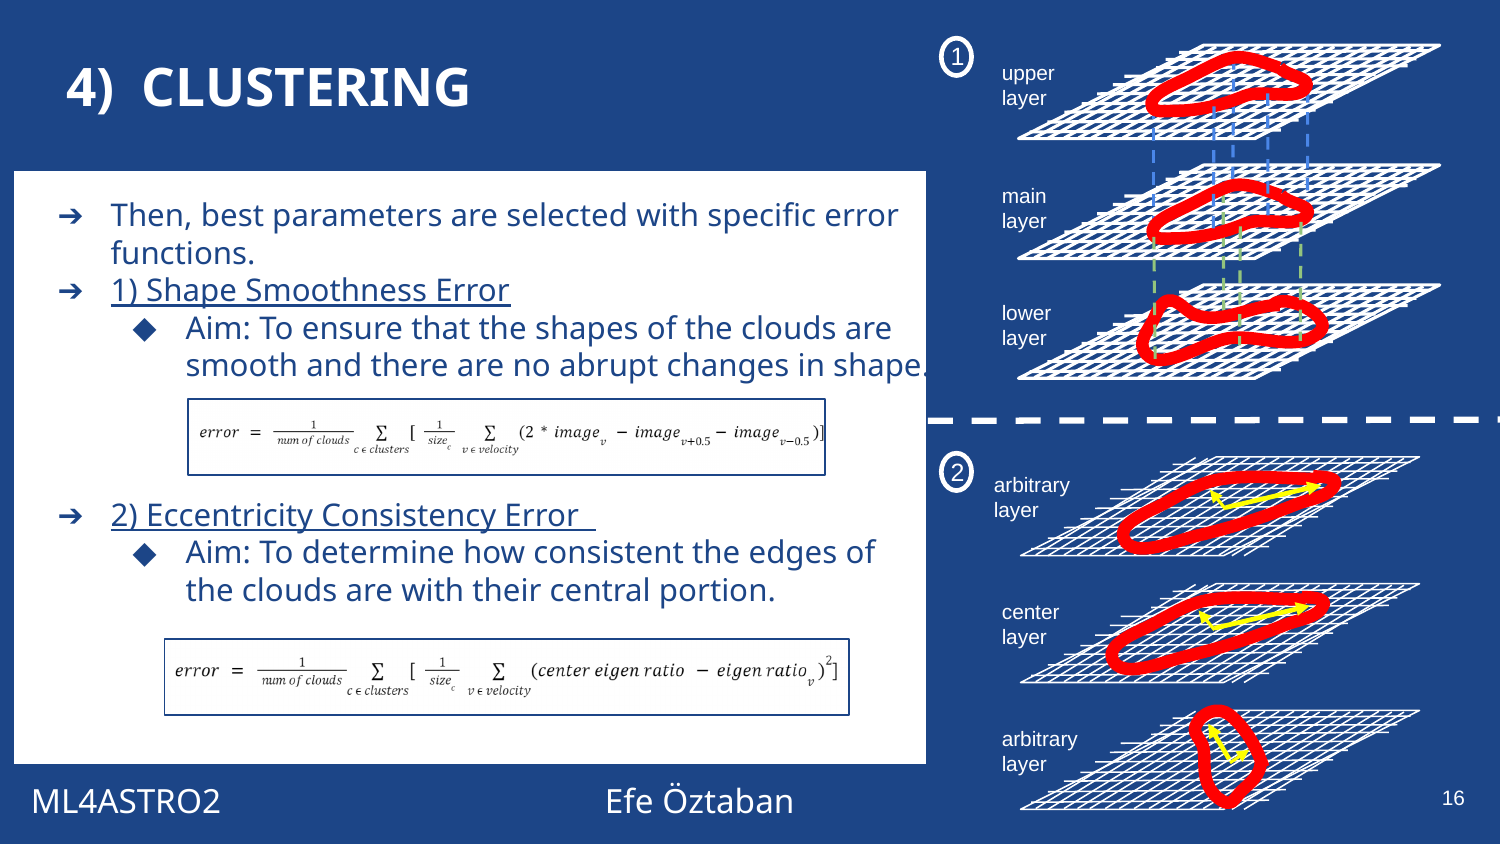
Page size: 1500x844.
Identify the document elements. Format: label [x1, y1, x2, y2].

picture [164, 639, 849, 715]
text_box [1207, 723, 1230, 760]
text_box [1020, 583, 1420, 683]
text_box [1020, 456, 1420, 556]
text_box [0, 0, 1500, 844]
text_box [1229, 749, 1250, 763]
text_box [1018, 284, 1440, 379]
text_box [1214, 605, 1311, 629]
text_box [1018, 44, 1440, 139]
text_box [1157, 164, 1217, 259]
text_box [1198, 610, 1210, 631]
text_box [1225, 484, 1322, 508]
text_box [1209, 489, 1221, 510]
picture [188, 399, 825, 475]
text_box [1020, 710, 1420, 810]
text_box [1018, 164, 1148, 259]
text_box [1219, 164, 1440, 259]
